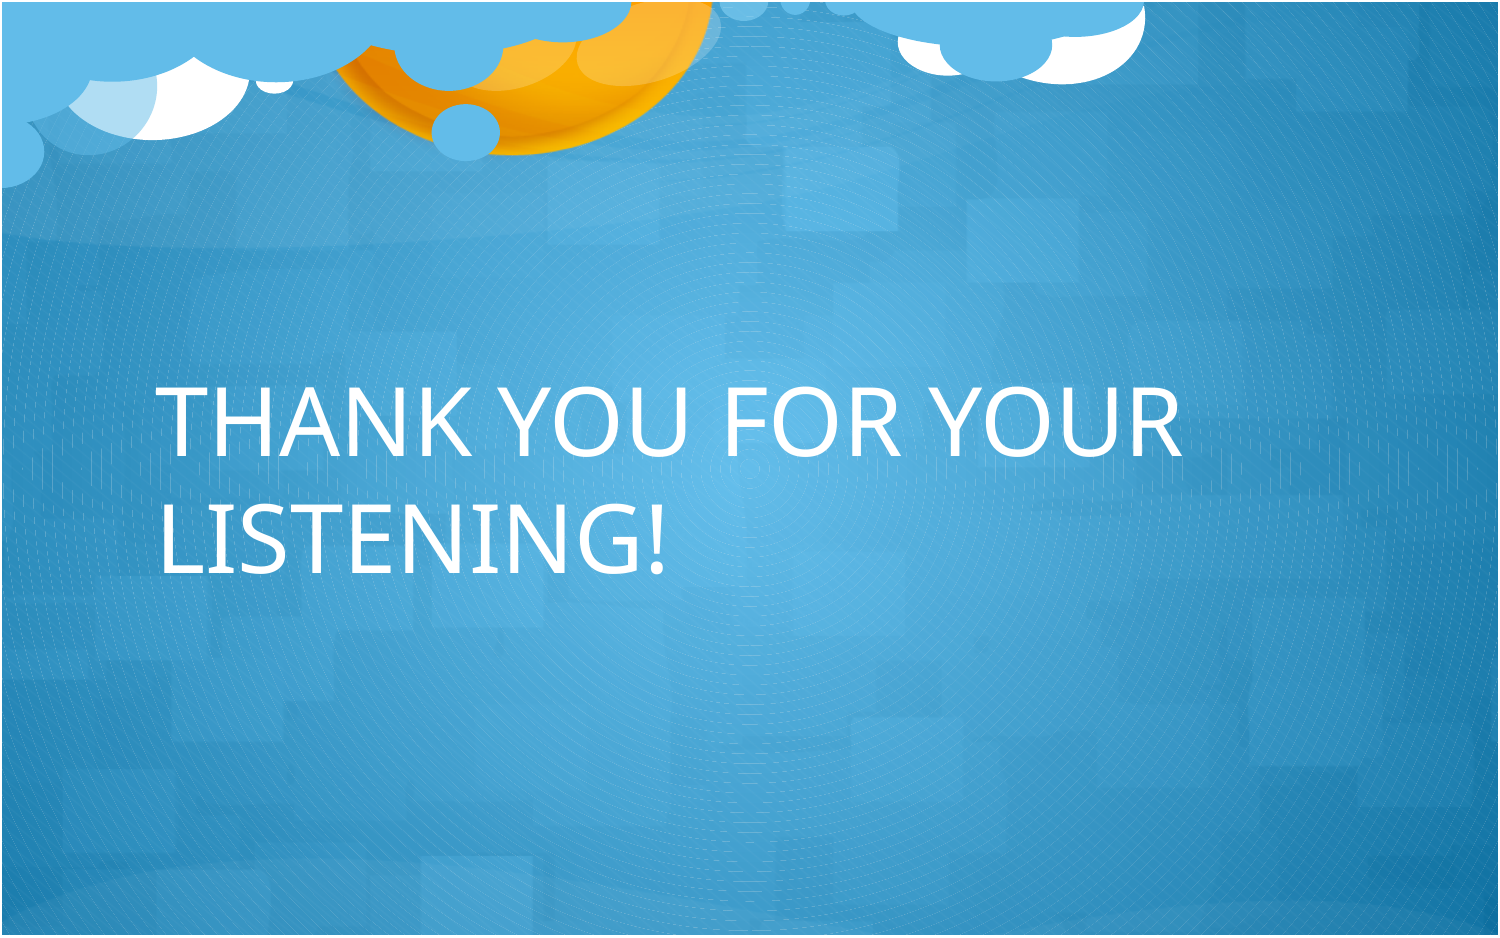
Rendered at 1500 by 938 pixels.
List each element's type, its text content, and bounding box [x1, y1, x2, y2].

picture [2, 2, 1498, 935]
text_box THANK YOU FOR YOUR LISTENING! [140, 351, 1391, 582]
